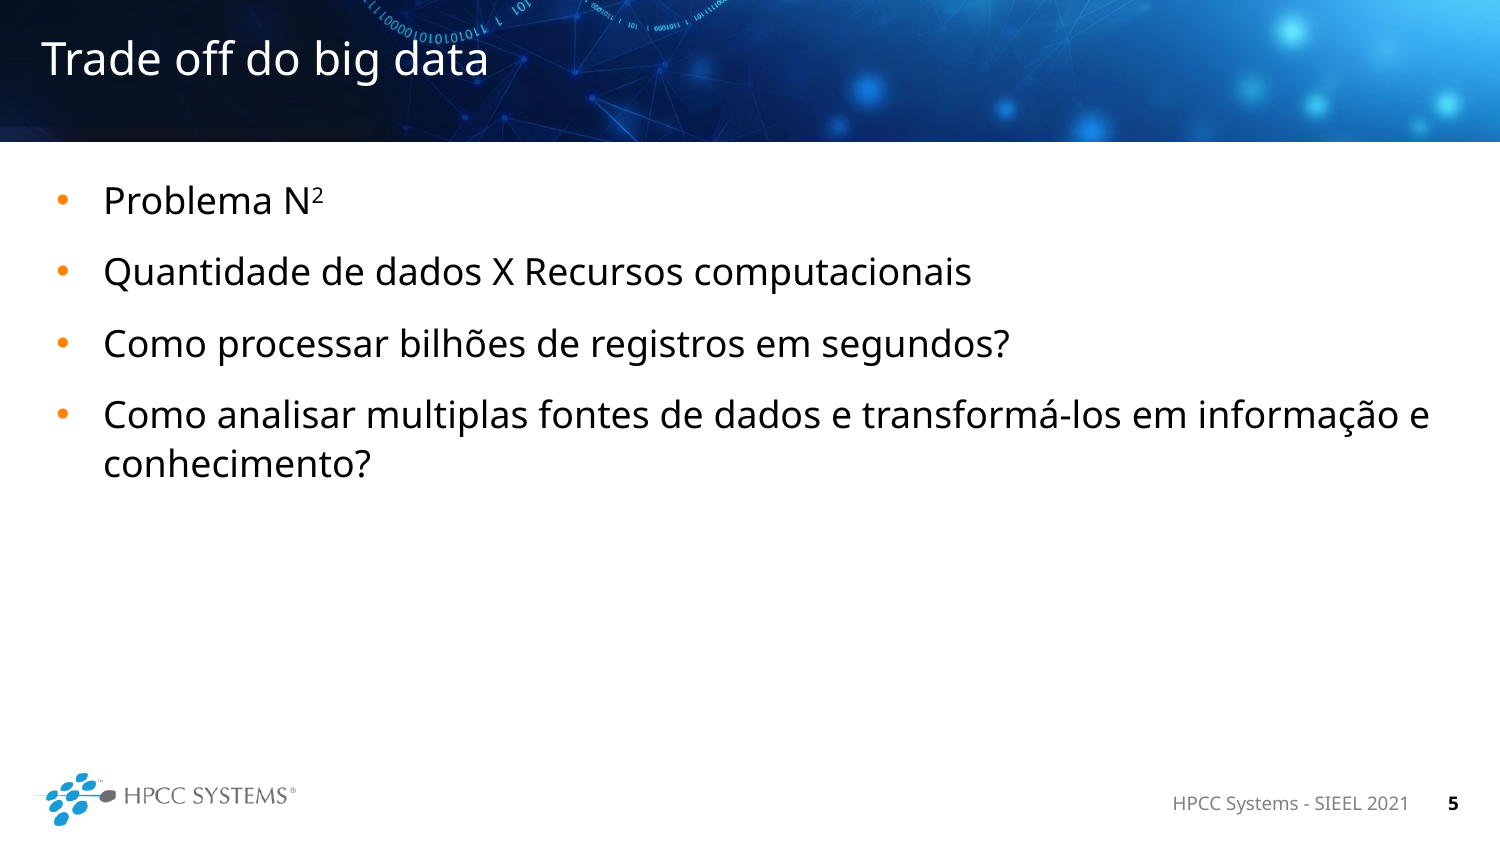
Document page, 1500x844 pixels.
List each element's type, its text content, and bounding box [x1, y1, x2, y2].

text_box Problema N2 Quantidade de dados X Recursos computacionais Como processar bilhões de registros em segundos? Como analisar multiplas fontes de dados e transformá-los em informação e conhecimento? [41, 165, 1460, 760]
picture [0, 0, 1500, 142]
title Trade off do big data [41, 36, 1458, 144]
slide_number 5 [1410, 781, 1459, 827]
picture [28, 765, 300, 834]
footer HPCC Systems - SIEEL 2021 [851, 781, 1410, 827]
